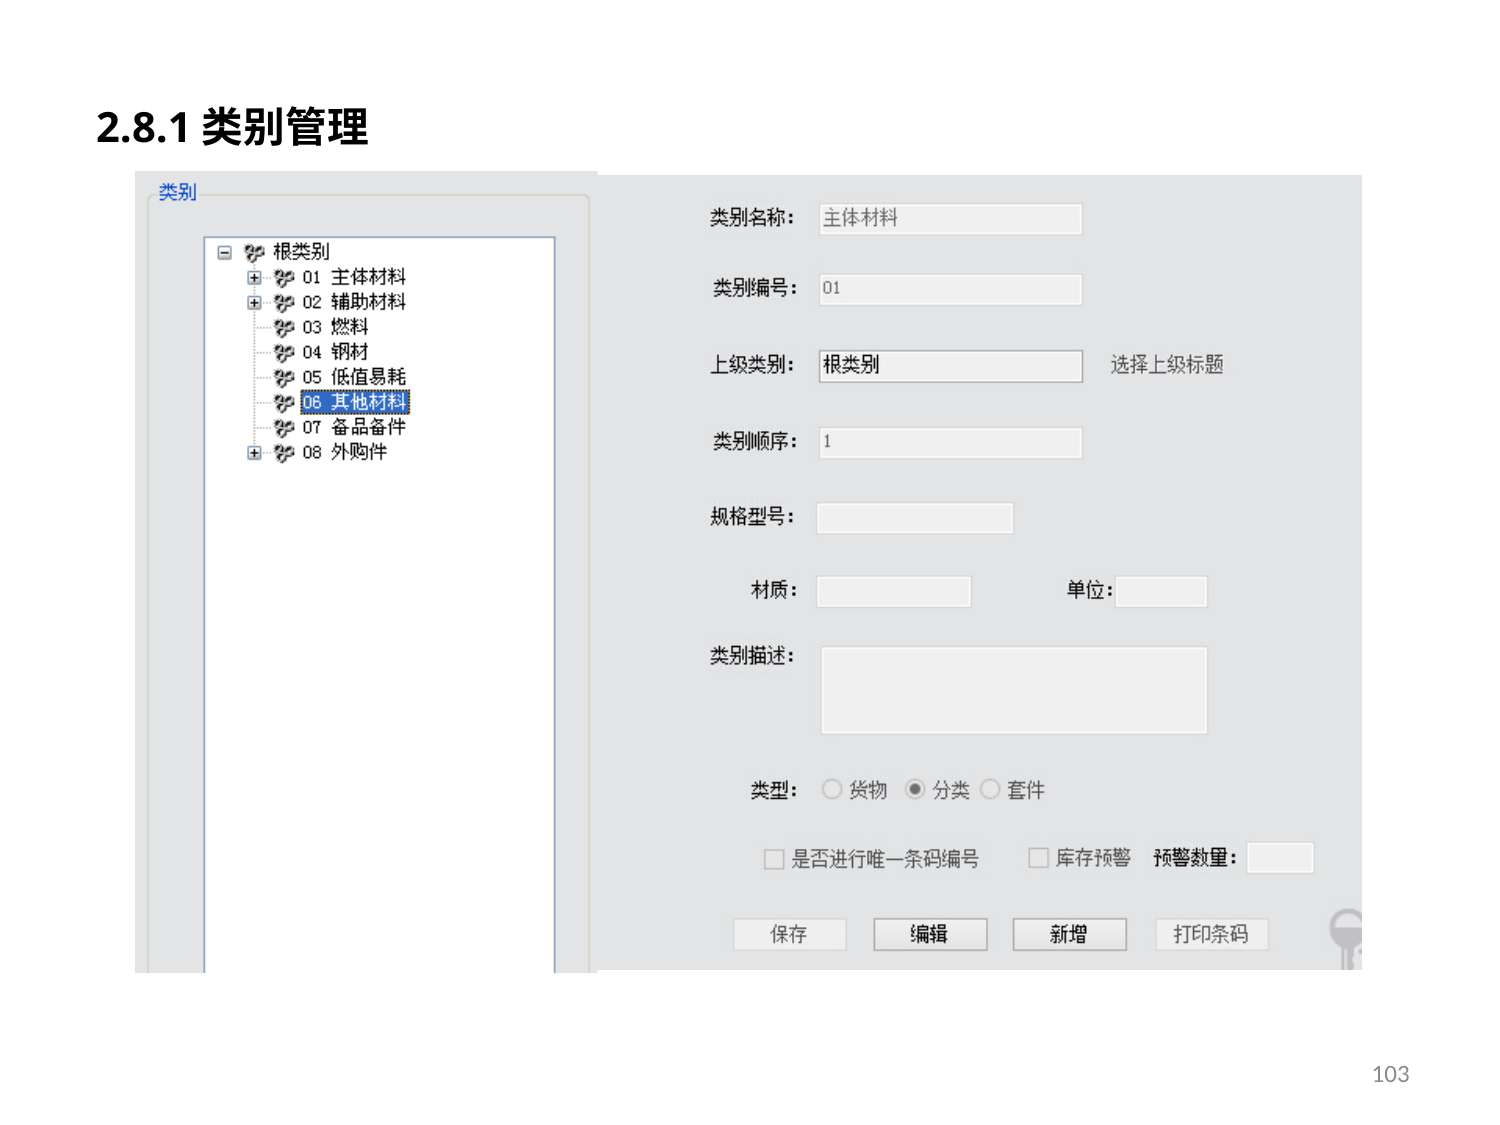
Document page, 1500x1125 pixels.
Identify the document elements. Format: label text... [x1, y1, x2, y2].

text_box 2.8.1类别管理 [81, 93, 384, 159]
slide_number 103 [1074, 1042, 1425, 1103]
picture [134, 170, 1362, 973]
